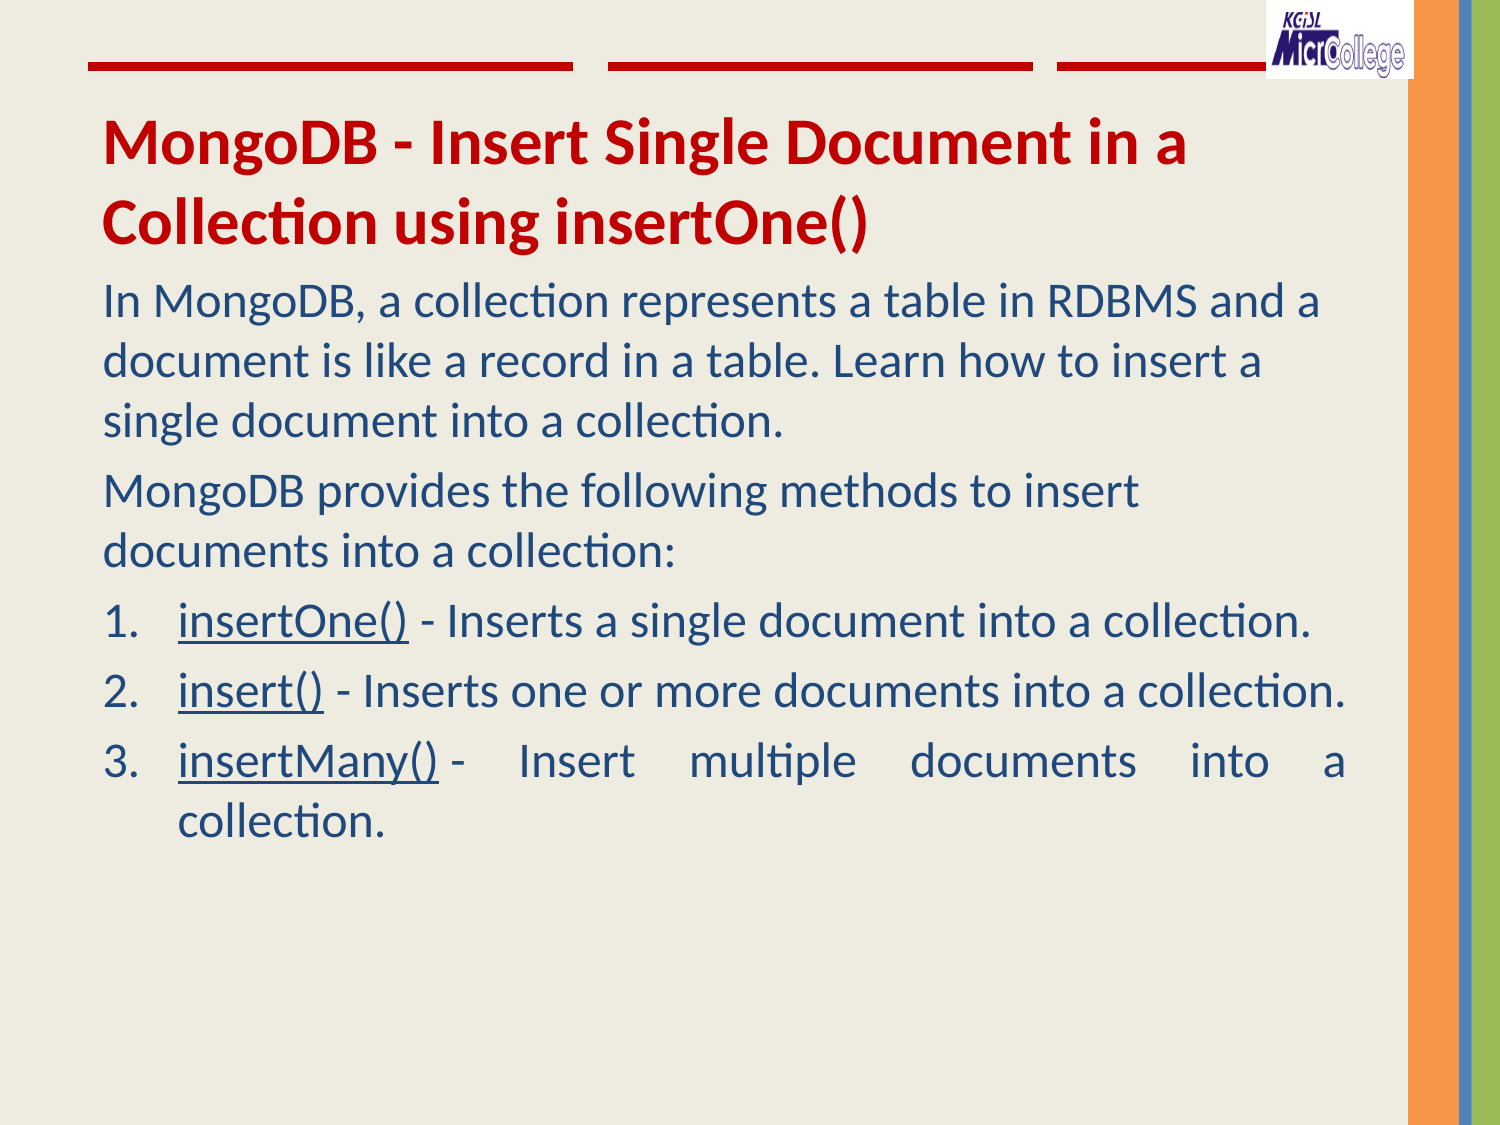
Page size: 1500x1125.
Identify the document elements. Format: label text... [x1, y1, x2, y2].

picture [1266, 0, 1415, 79]
list MongoDB - Insert Single Document in a Collection using insertOne() In MongoDB, a collection represents a table in RDBMS and a document is like a record in a table. Learn how to insert a single document into a collection. MongoDB provides the following methods to insert documents into a collection: insertOne() - Inserts a single document into a collection. insert() - Inserts one or more documents into a collection. insertMany() - Insert multiple documents into a collection. [87, 90, 1363, 1100]
